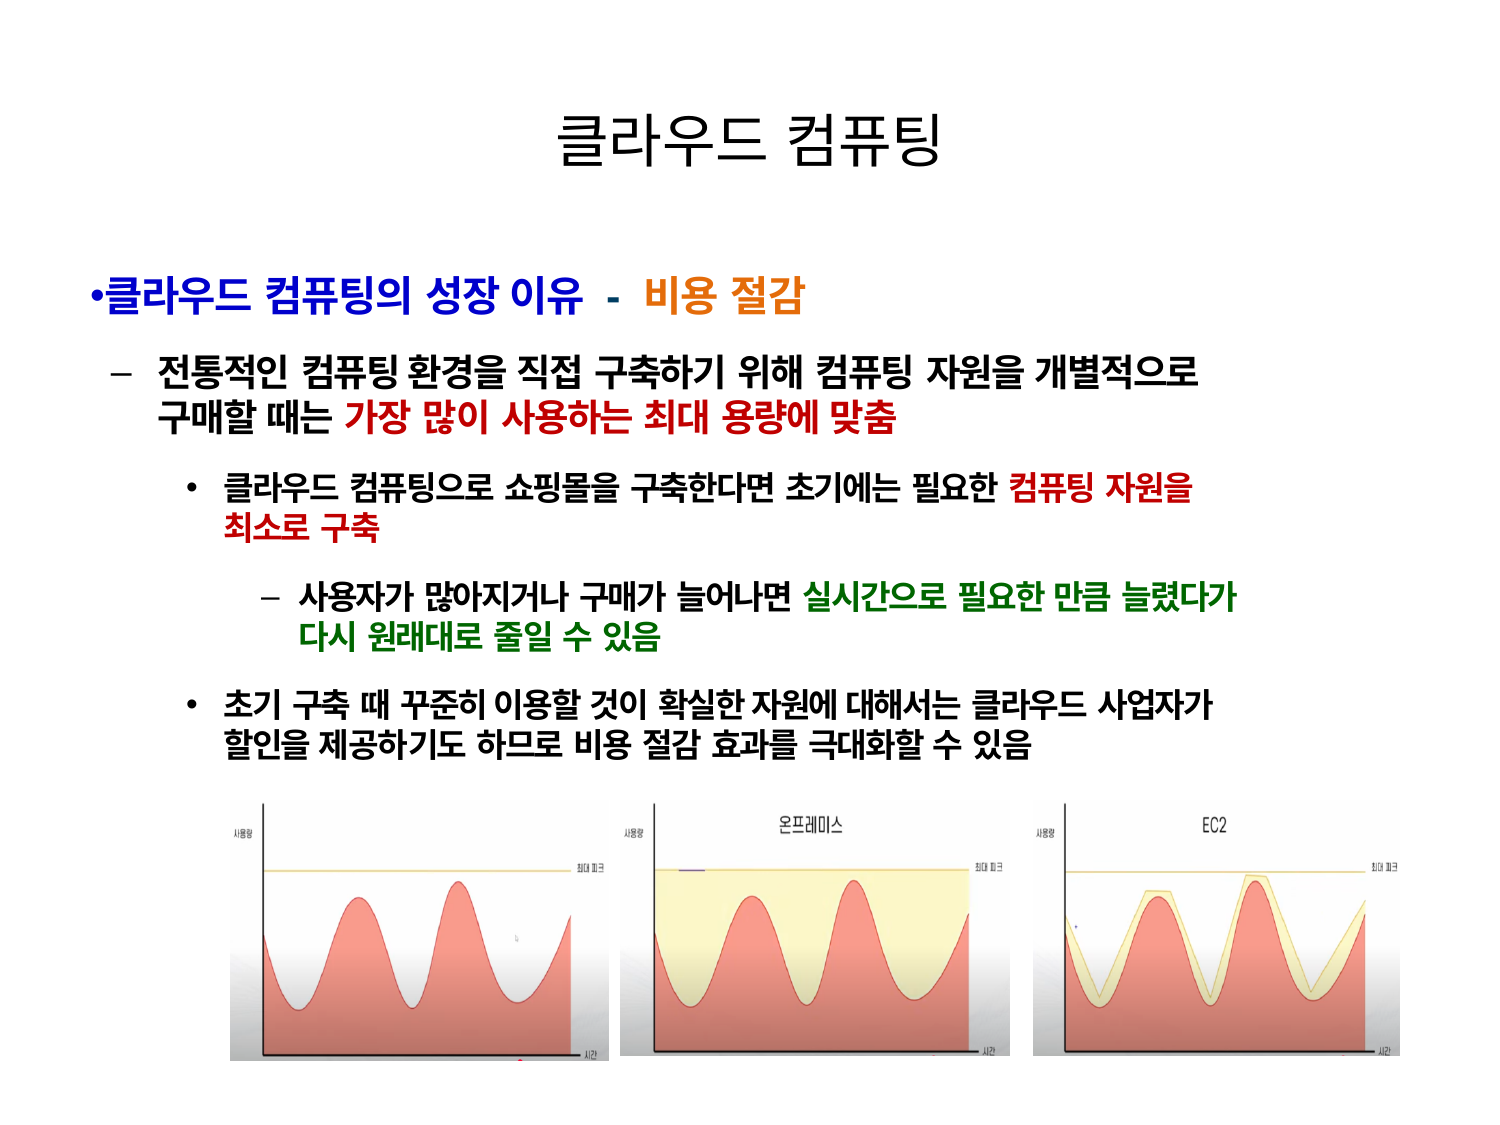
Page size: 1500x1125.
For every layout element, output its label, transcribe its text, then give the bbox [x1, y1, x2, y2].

picture [619, 800, 1011, 1056]
title 클라우드 컴퓨팅 [75, 45, 1425, 233]
list 클라우드 컴퓨팅의 성장 이유 - 비용 절감 전통적인 컴퓨팅 환경을 직접 구축하기 위해 컴퓨팅 자원을 개별적으로 구매할 때는 가장 많이 사용하는 최대 용량에 맞춤 클라우드 컴퓨팅으로 쇼핑몰을 구축한다면 초기에는 필요한 컴퓨팅 자원을 최소로 구축 사용자가 많아지거나 구매가 늘어나면 실시간으로 필요한 만큼 늘렸다가 다시 원래대로 줄일 수 있음 초기 구축 때 꾸준히 이용할 것이 확실한 자원에 대해서는 클라우드 사업자가 할인을 제공하기도 하므로 비용 절감 효과를 극대화할 수 있음 [75, 262, 1425, 1005]
picture [1033, 800, 1400, 1056]
picture [229, 800, 609, 1061]
